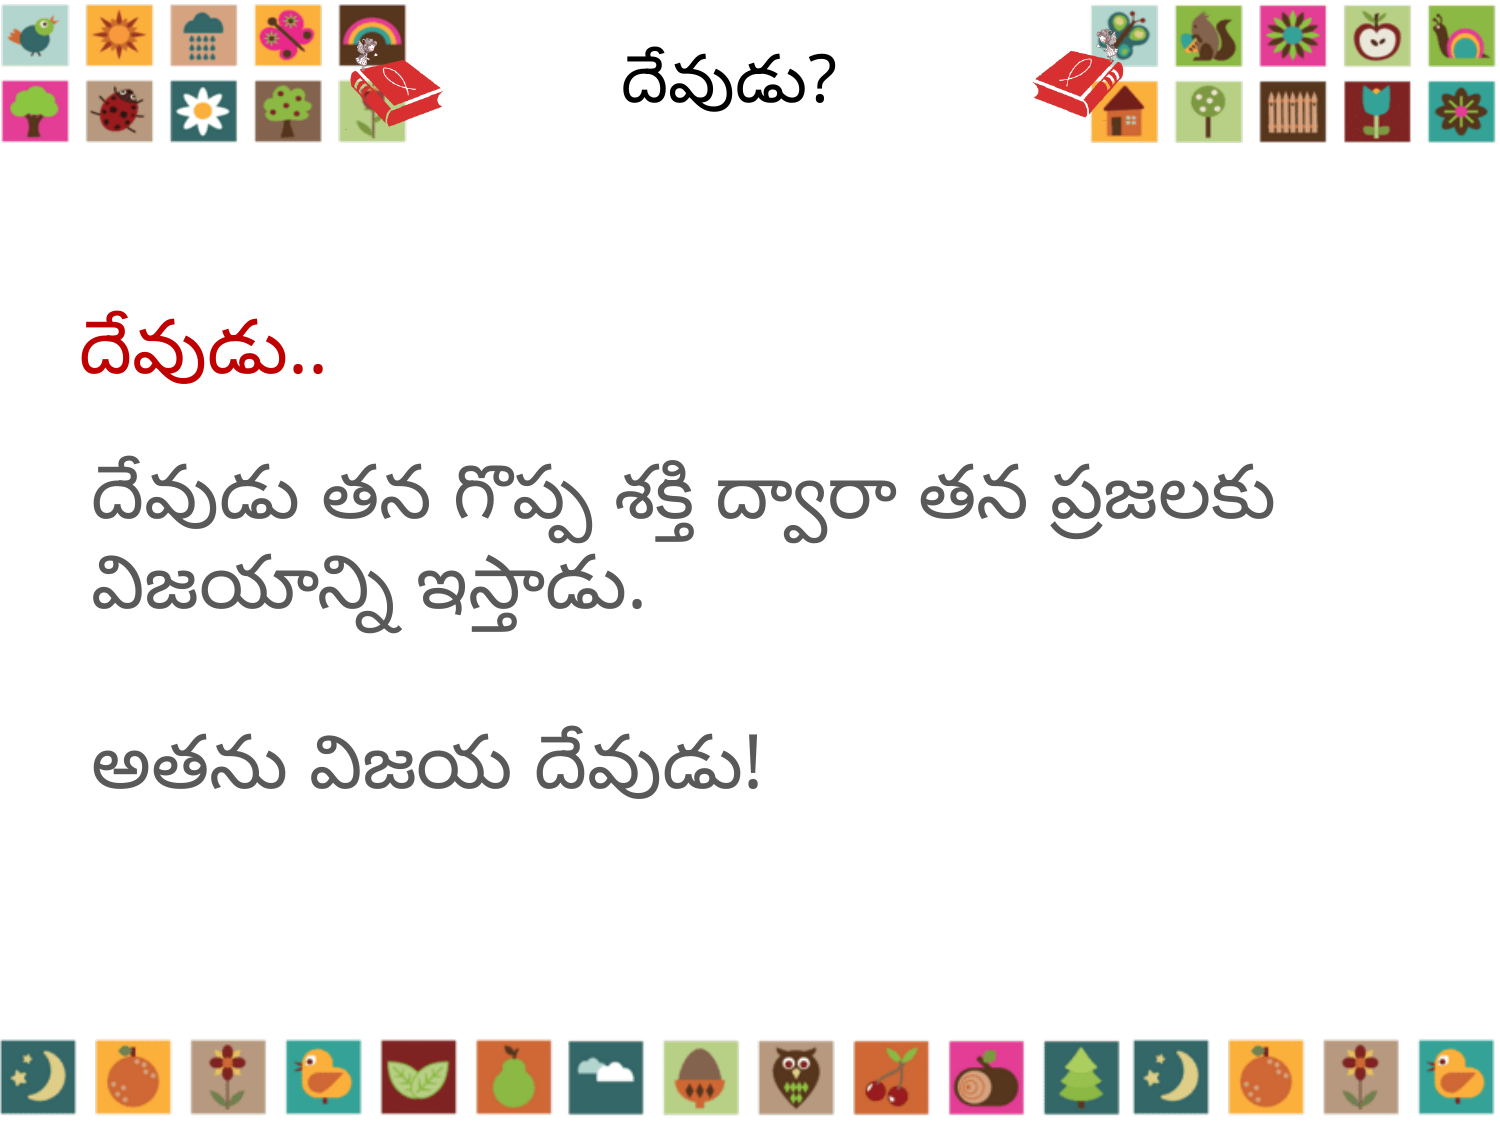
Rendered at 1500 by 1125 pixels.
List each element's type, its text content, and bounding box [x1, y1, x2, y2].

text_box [0, 1028, 1500, 1118]
text_box దేవుడు తన గొప్ప శక్తి ద్వారా తన ప్రజలకు విజయాన్ని ఇస్తాడు. అతను విజయ దేవుడు! [76, 436, 1424, 812]
picture [1001, 3, 1500, 150]
picture [0, 3, 475, 150]
text_box దేవుడు? [480, 28, 997, 124]
text_box దేవుడు.. [64, 290, 1412, 396]
